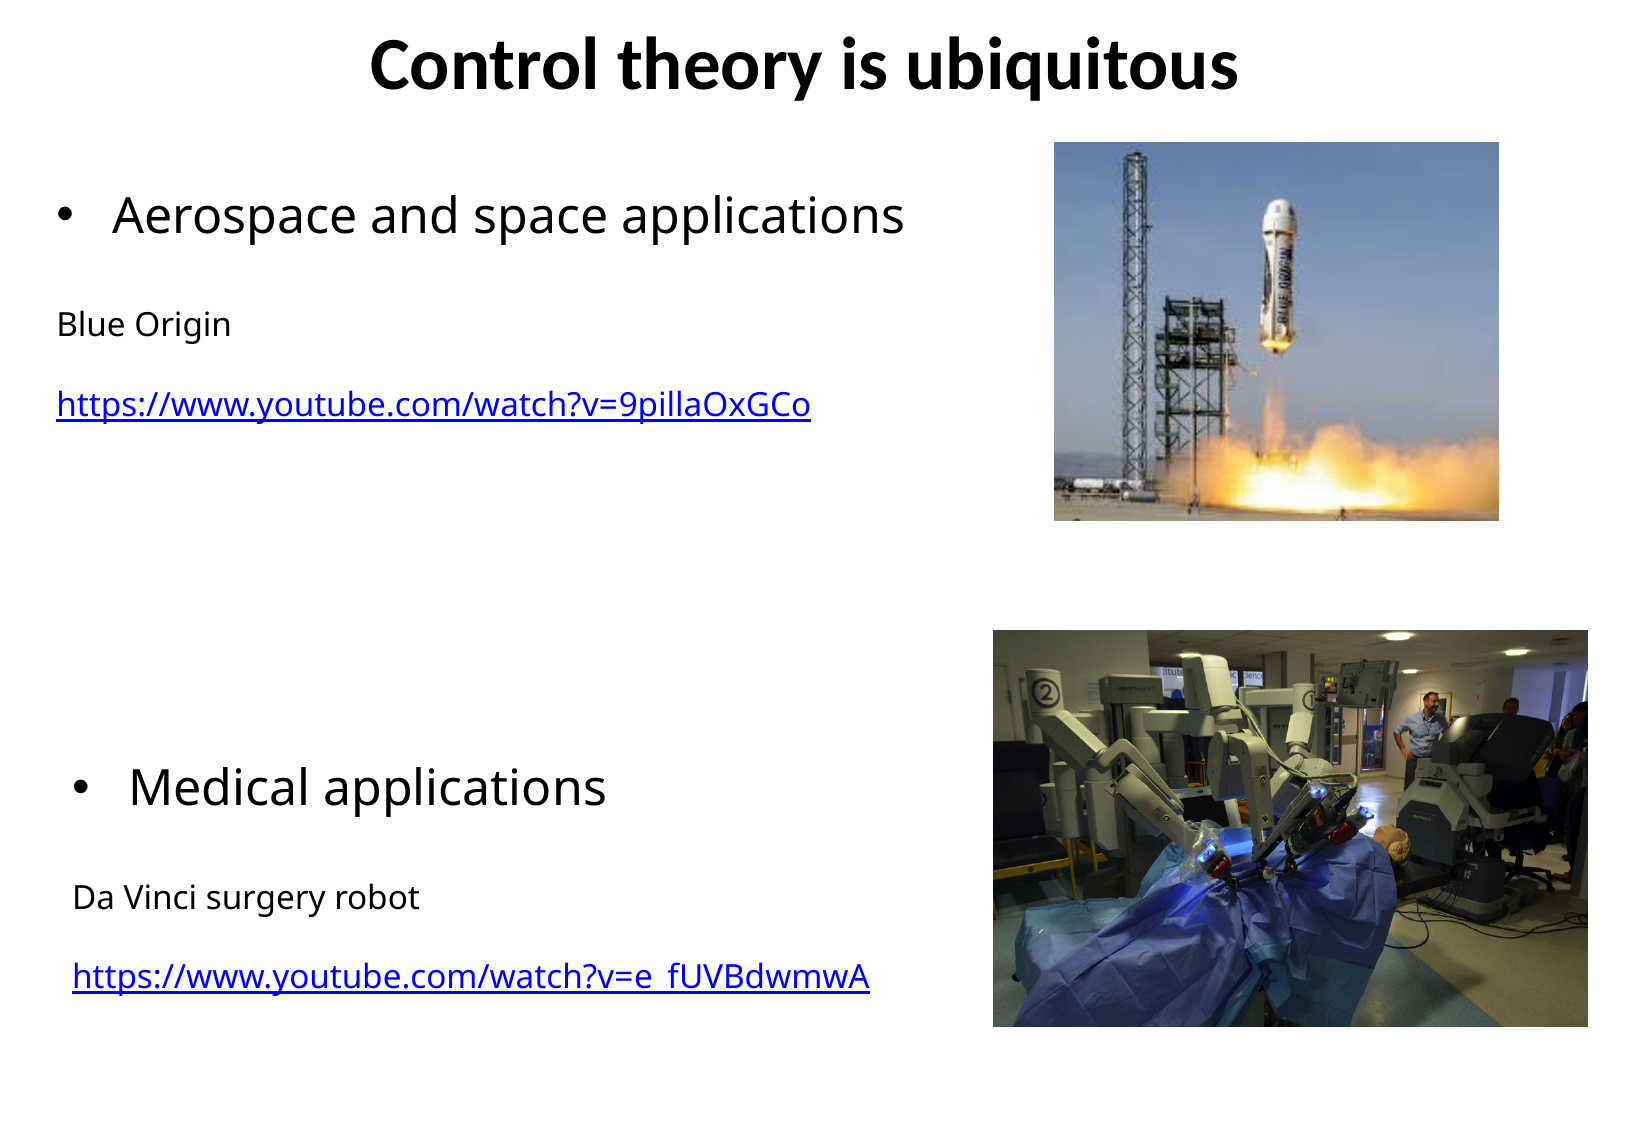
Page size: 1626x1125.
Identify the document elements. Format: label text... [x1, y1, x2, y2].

text_box Aerospace and space applications Blue Origin https://www.youtube.com/watch?v=9pillaOxGCo [41, 176, 1016, 536]
picture [993, 630, 1588, 1027]
text_box Control theory is ubiquitous [73, 0, 1537, 119]
picture [1053, 142, 1499, 522]
text_box Medical applications Da Vinci surgery robot https://www.youtube.com/watch?v=e_fUVBdwmwA [57, 748, 947, 1109]
